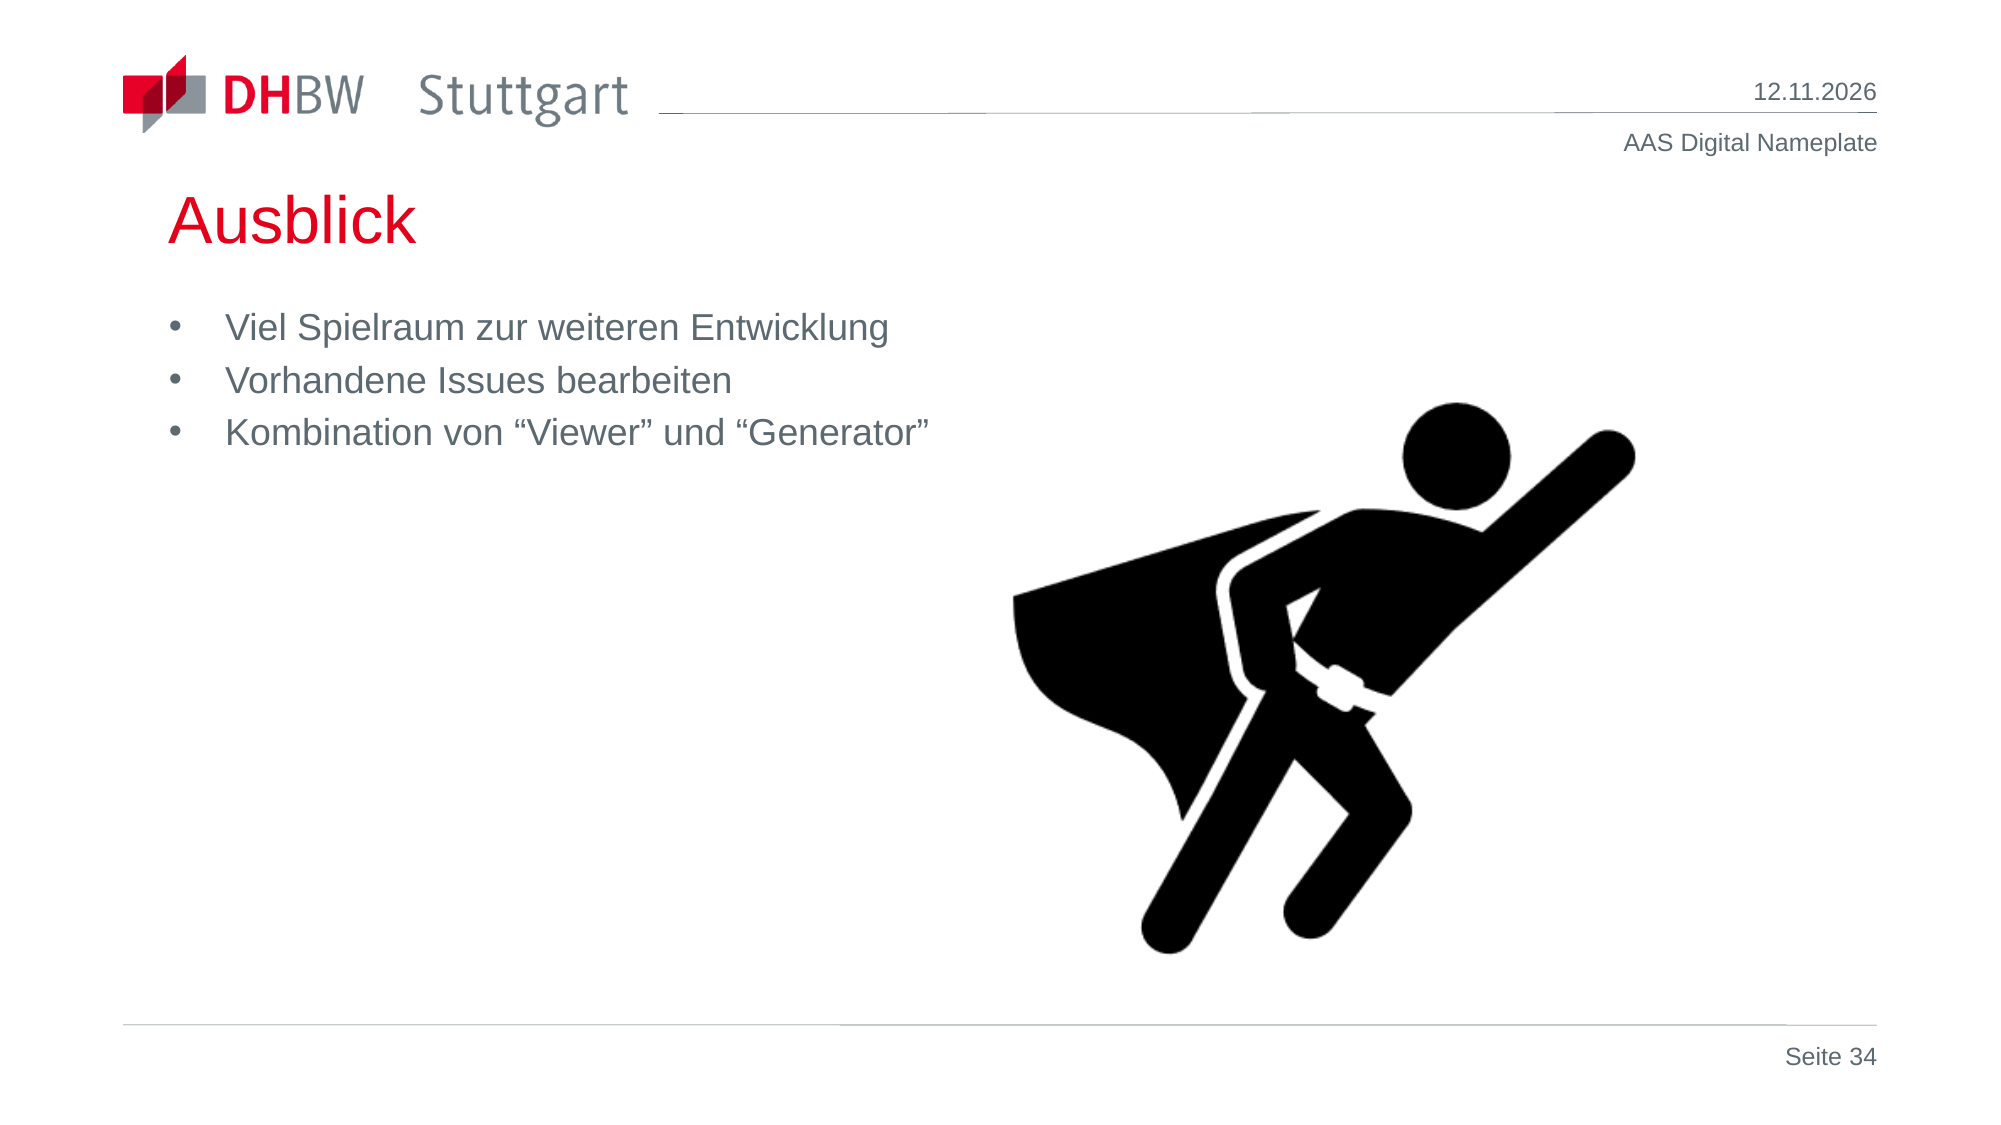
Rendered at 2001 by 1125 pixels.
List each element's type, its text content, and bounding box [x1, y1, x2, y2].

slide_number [1494, 67, 1893, 114]
picture [123, 55, 630, 133]
title Ausblick [153, 177, 1877, 265]
slide_number Seite 34 [1707, 1033, 1893, 1108]
picture [1000, 356, 1649, 1001]
list Viel Spielraum zur weiteren Entwicklung Vorhandene Issues bearbeiten Kombination von “Viewer” und “Generator” [153, 295, 1877, 1000]
